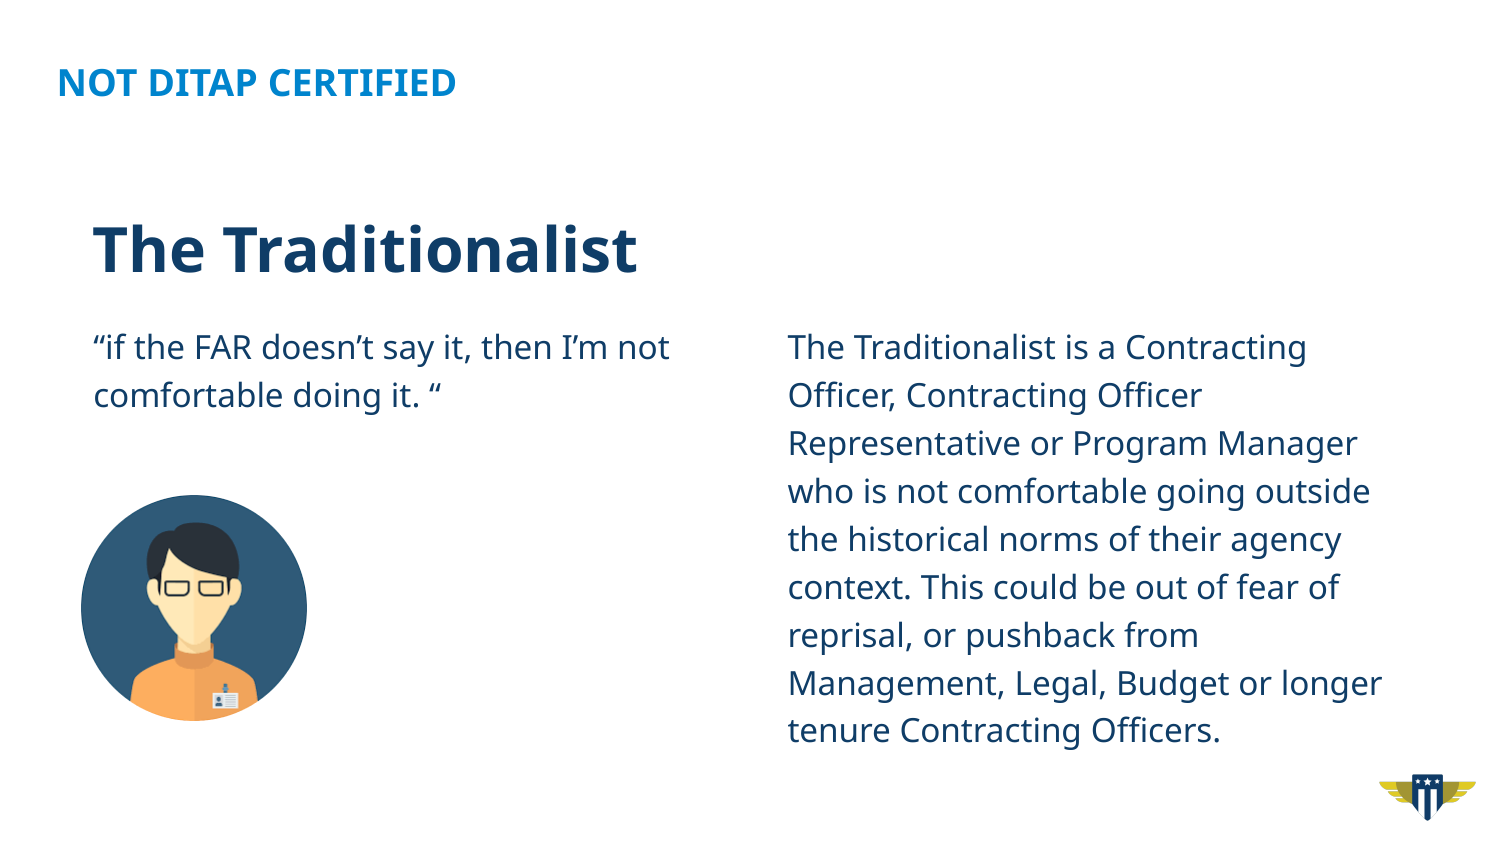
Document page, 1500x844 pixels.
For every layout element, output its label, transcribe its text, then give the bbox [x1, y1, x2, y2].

list The Traditionalist is a Contracting Officer, Contracting Officer Representative or Program Manager who is not comfortable going outside the historical norms of their agency context. This could be out of fear of reprisal, or pushback from Management, Legal, Budget or longer tenure Contracting Officers. [750, 311, 1419, 740]
list The Traditionalist [81, 205, 1419, 294]
list “if the FAR doesn’t say it, then I’m not comfortable doing it. “ [82, 311, 750, 740]
title NOT DITAP CERTIFIED [56, 51, 1444, 122]
picture [1374, 765, 1481, 830]
picture [80, 495, 307, 721]
